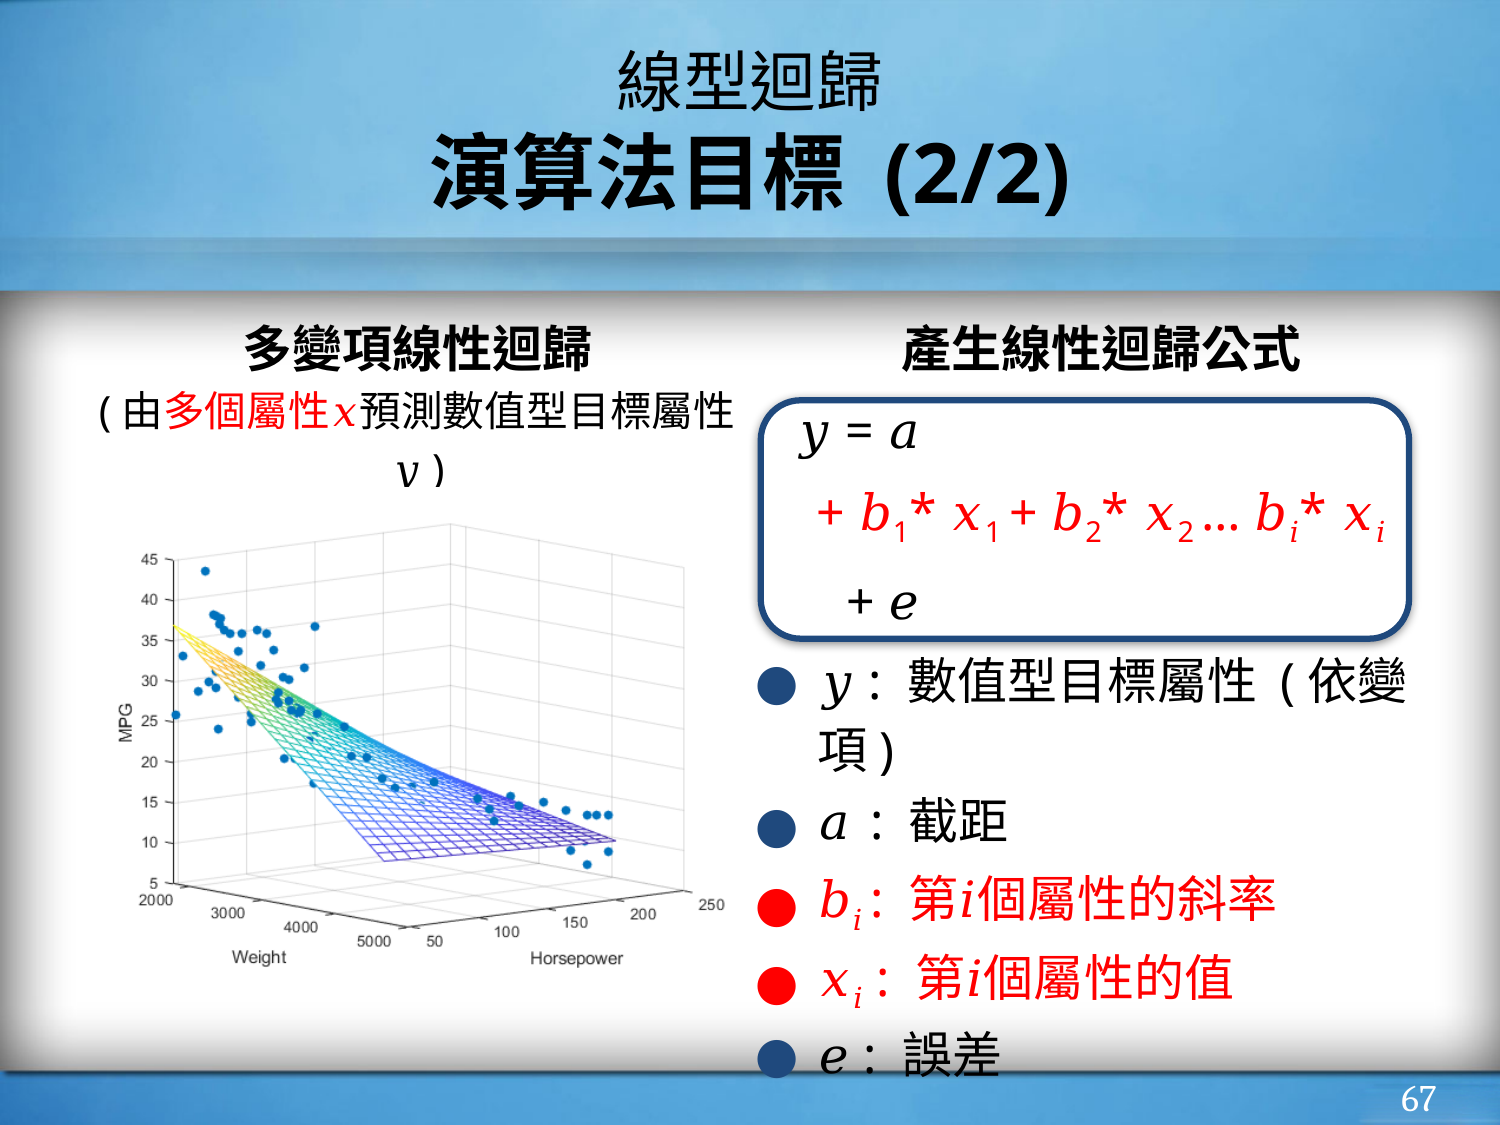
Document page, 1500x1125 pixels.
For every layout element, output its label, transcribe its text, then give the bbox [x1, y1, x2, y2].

list 多變項線性迴歸 (由多個屬性𝑥預測數值型目標屬性𝑦) [65, 293, 727, 1067]
slide_number ‹#› [1350, 1074, 1488, 1118]
title 線型迴歸 演算法目標 (2/2) [78, 27, 1422, 232]
list 產生線性迴歸公式 𝑦 = 𝑎 + 𝑏1* 𝑥1 + 𝑏2* 𝑥2 … 𝑏𝑖* 𝑥𝑖 + 𝑒 𝑦 : 數值型目標屬性 (依變項) 𝑎 : 截距 𝑏𝑖 : 第𝑖個屬性的斜率 𝑥𝑖 : 第𝑖個屬性的值 𝑒 : 誤差 [727, 293, 1476, 1067]
picture [0, 0, 1500, 1125]
